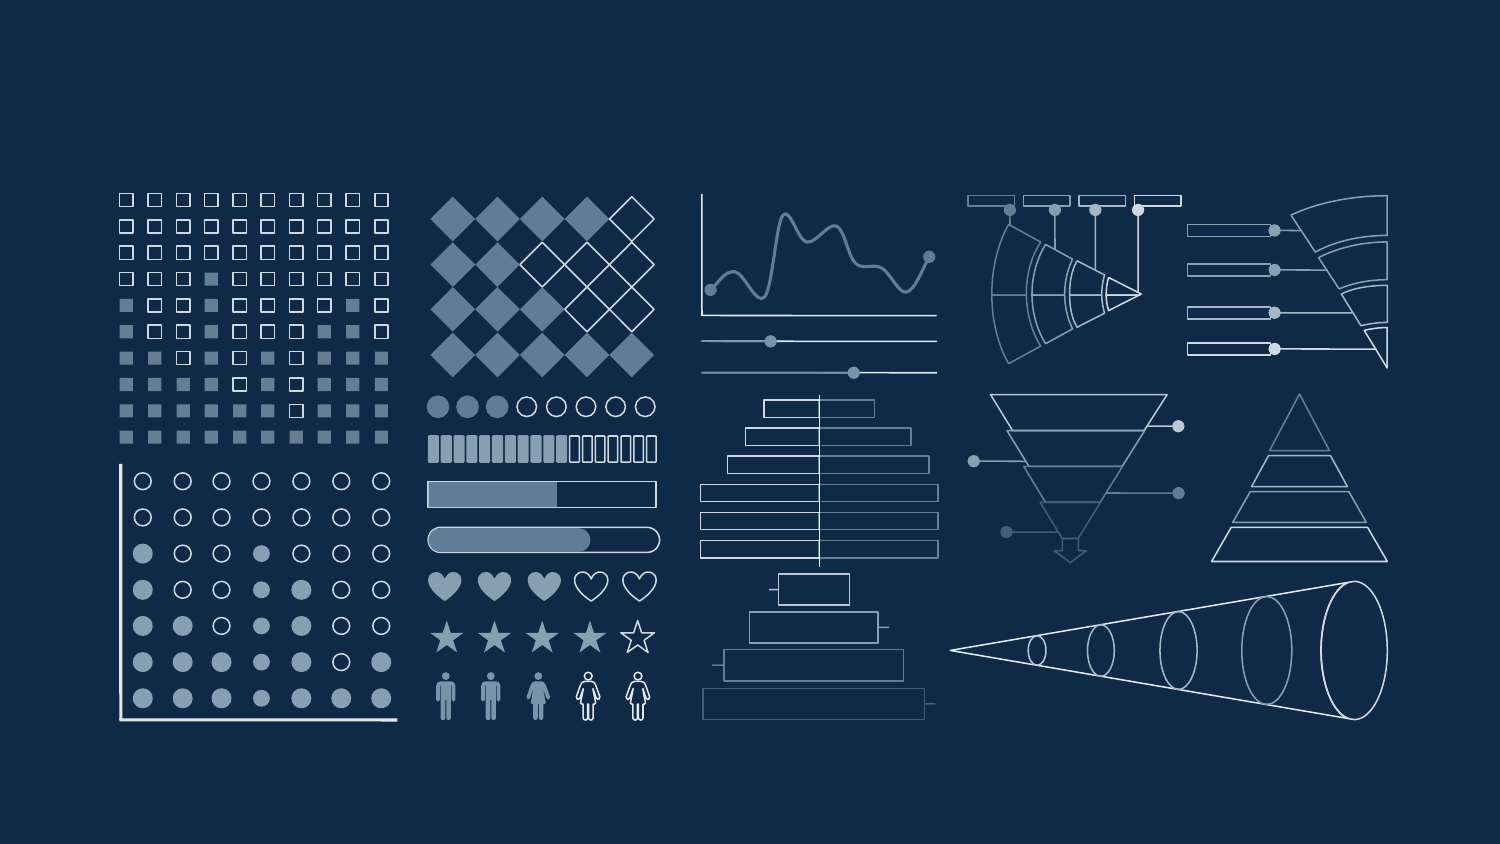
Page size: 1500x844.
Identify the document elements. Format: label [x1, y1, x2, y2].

text_box [701, 193, 937, 317]
text_box [428, 435, 657, 463]
text_box [119, 193, 389, 444]
text_box [702, 573, 936, 720]
text_box [1211, 393, 1388, 562]
text_box [428, 571, 657, 602]
text_box [700, 394, 939, 568]
text_box [973, 394, 1179, 564]
text_box [435, 671, 651, 721]
text_box [950, 581, 1388, 720]
text_box [701, 341, 937, 373]
text_box [430, 196, 655, 378]
text_box [427, 526, 660, 553]
text_box [1187, 195, 1388, 369]
text_box [427, 396, 656, 417]
text_box [429, 620, 655, 653]
text_box [119, 463, 398, 721]
text_box [967, 195, 1182, 364]
text_box [427, 481, 657, 508]
